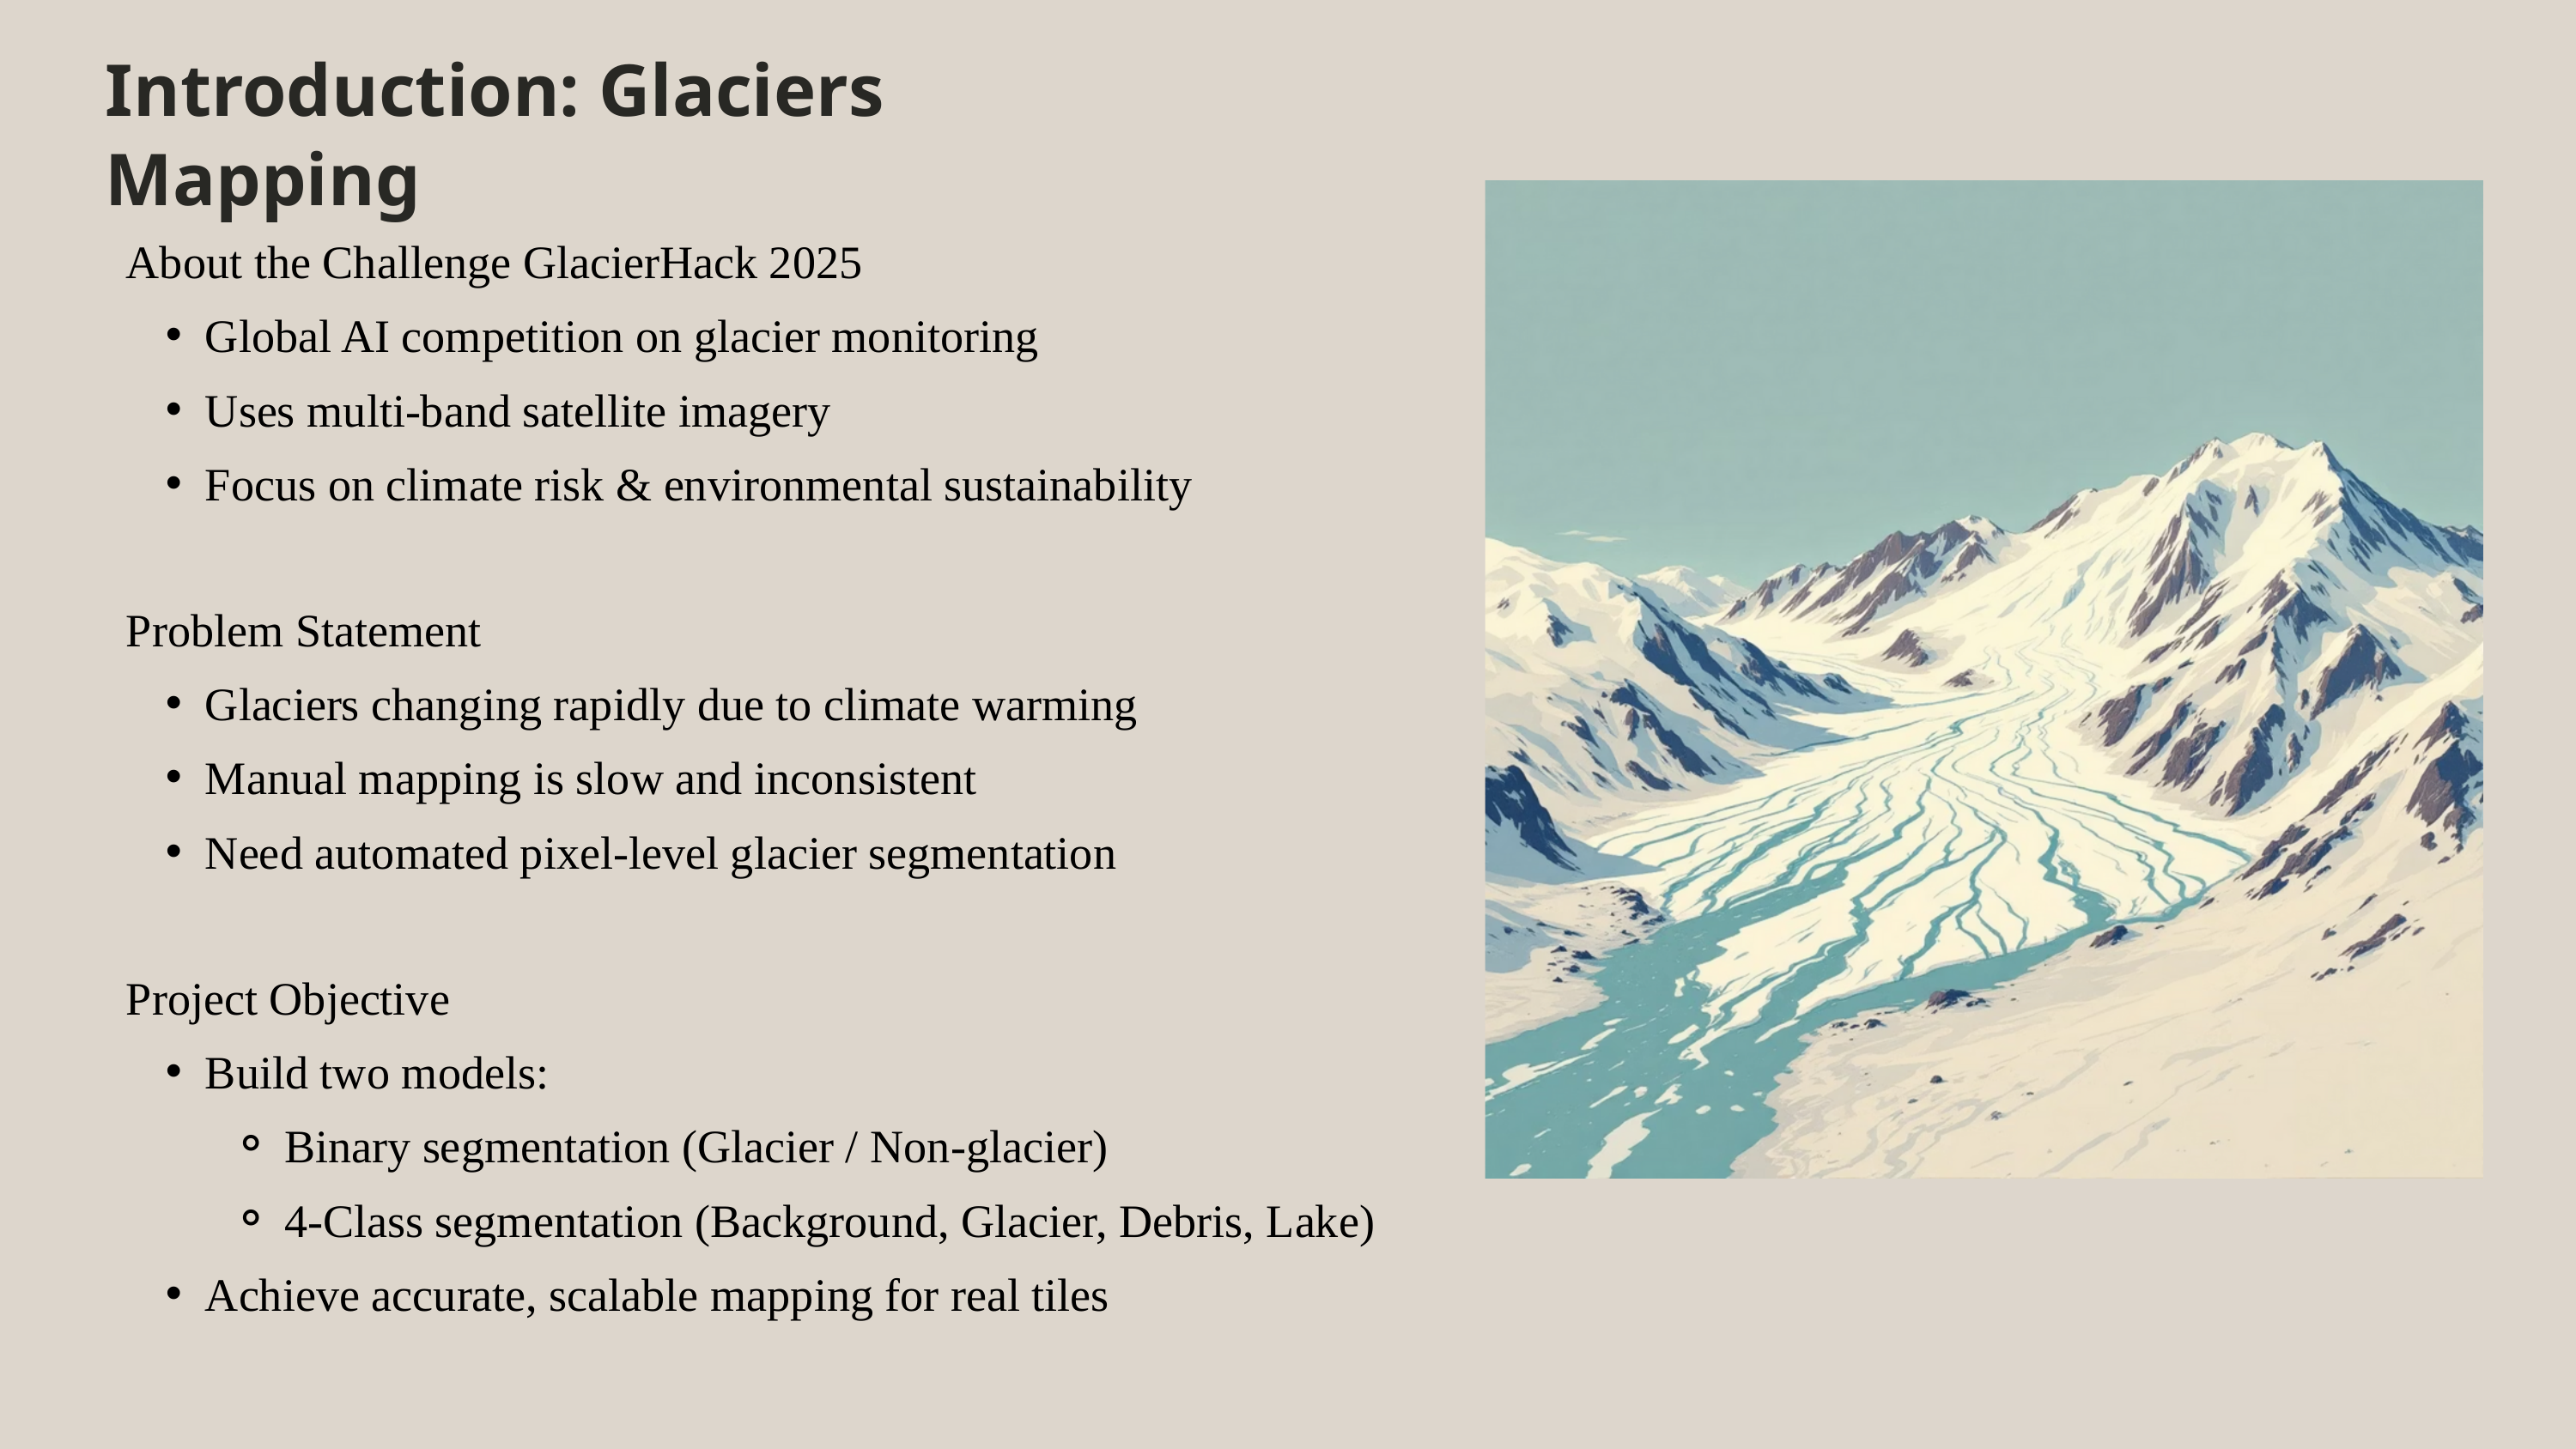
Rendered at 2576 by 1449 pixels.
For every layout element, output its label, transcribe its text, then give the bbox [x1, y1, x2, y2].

text_box Problem Statement Glaciers changing rapidly due to climate warming Manual mapping is slow and inconsistent Need automated pixel-level glacier segmentation [125, 581, 1480, 949]
text_box Introduction: Glaciers Mapping [105, 41, 1088, 221]
text_box Project Objective Build two models: Binary segmentation (Glacier / Non-glacier) 4-Class segmentation (Background, Glacier, Debris, Lake) Achieve accurate, scalable mapping for real tiles [125, 949, 1485, 1395]
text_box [1485, 180, 2484, 1179]
text_box About the Challenge GlacierHack 2025 Global AI competition on glacier monitoring Uses multi-band satellite imagery Focus on climate risk & environmental sustainability [125, 214, 1480, 581]
